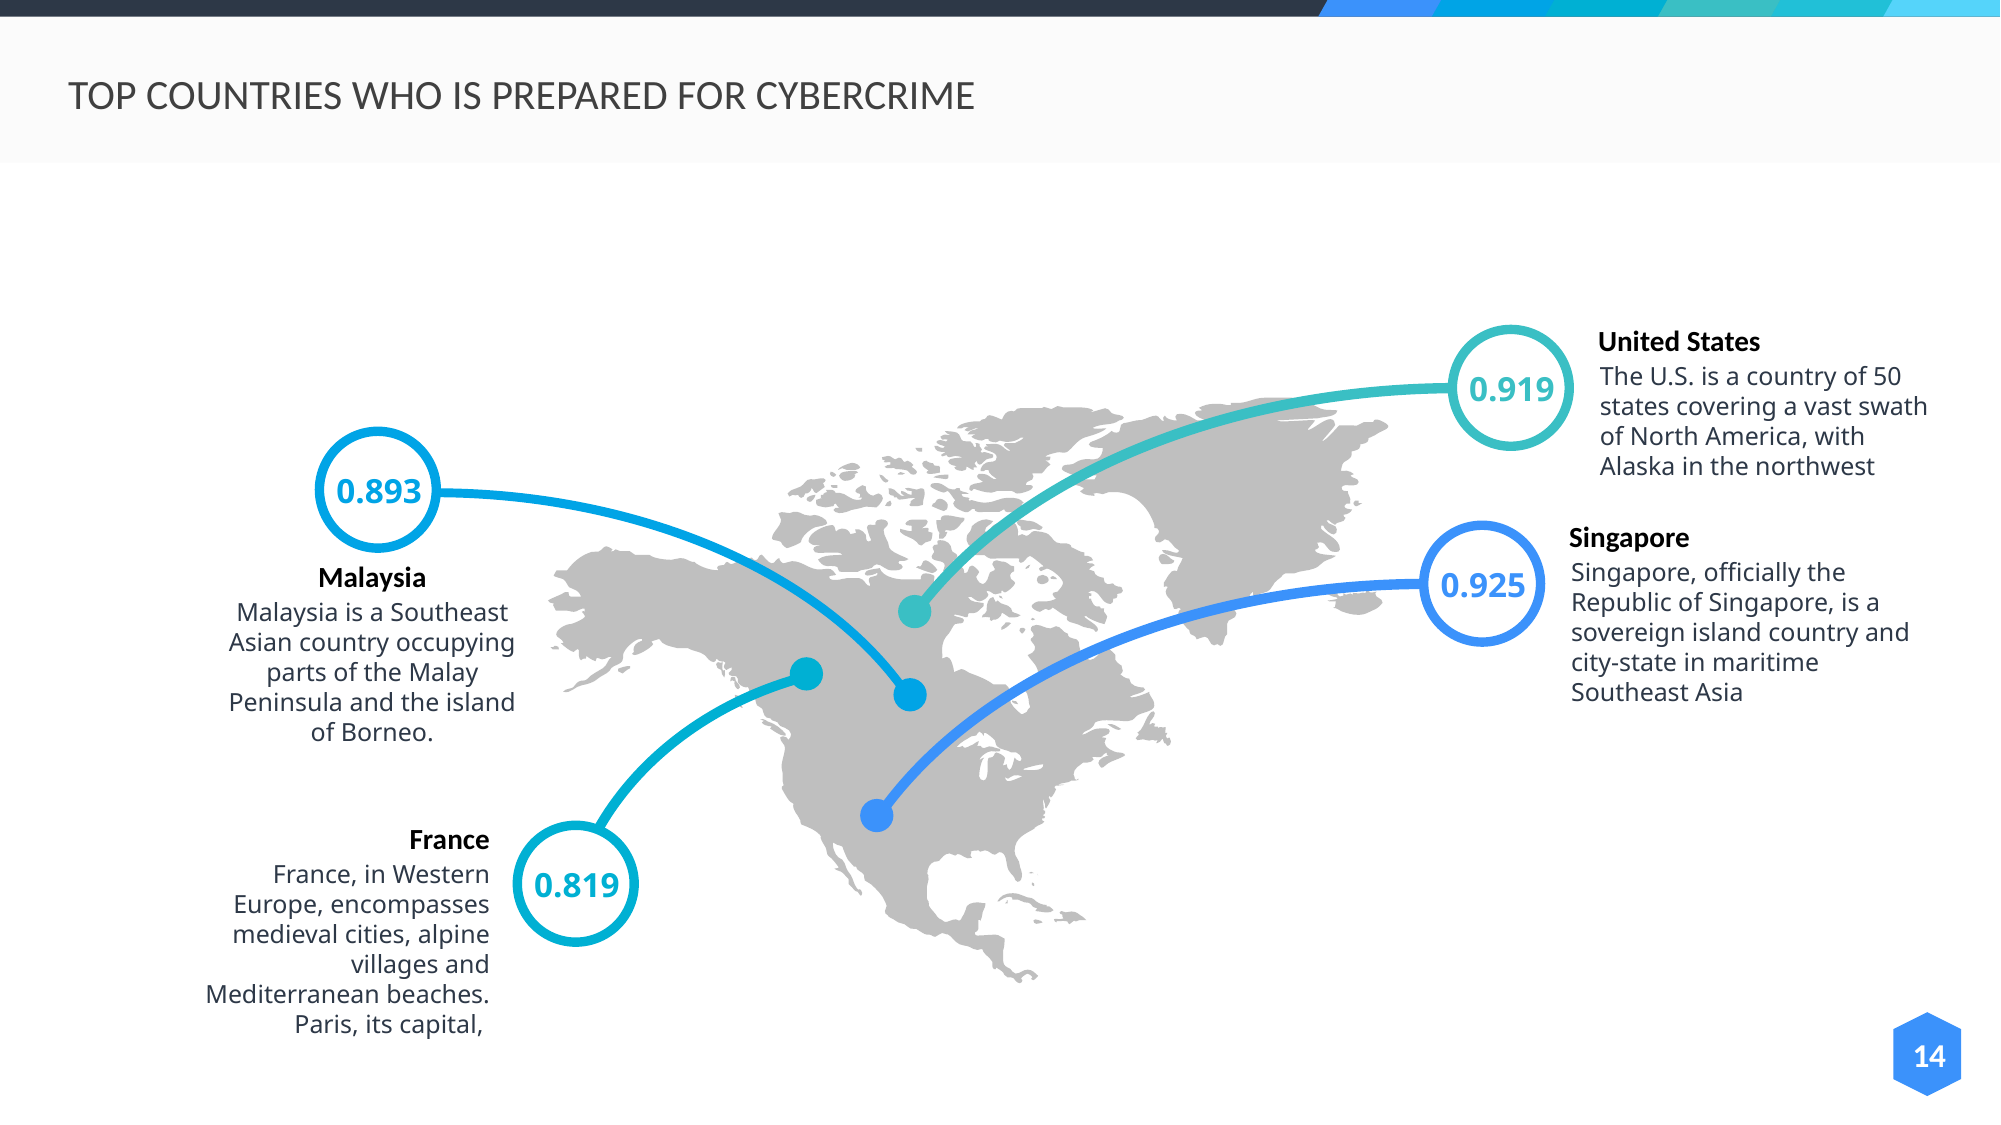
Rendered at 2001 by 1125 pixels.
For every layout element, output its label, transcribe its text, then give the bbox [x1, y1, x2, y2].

text_box Malaysia [303, 550, 442, 589]
text_box France [394, 813, 505, 851]
text_box [522, 911, 547, 936]
text_box [1389, 578, 1422, 590]
text_box [437, 488, 547, 506]
text_box [1429, 611, 1535, 644]
text_box United States [1583, 314, 1776, 365]
text_box Malaysia is a Southeast Asian country occupying parts of the Malay Peninsula and the island of Borneo. [201, 589, 543, 754]
text_box The U.S. is a country of 50 states covering a vast swath of North America, with Alaska in the northwest [1585, 353, 1959, 488]
text_box Singapore [1554, 510, 1705, 561]
text_box [1458, 328, 1564, 360]
text_box [1429, 524, 1535, 556]
text_box 0.819 [519, 856, 547, 911]
text_box [325, 518, 431, 550]
text_box TOP COUNTRIES WHO IS PREPARED FOR CYBERCRIME [53, 54, 1167, 137]
text_box 0.919 [1454, 360, 1570, 416]
text_box Singapore, officially the Republic of Singapore, is a sovereign island country and city-state in maritime Southeast Asia [1556, 548, 1944, 714]
text_box France, in Western Europe, encompasses medieval cities, alpine villages and Mediterranean beaches. Paris, its capital, [163, 851, 505, 1046]
text_box [1298, 382, 1451, 397]
text_box [523, 831, 547, 856]
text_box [547, 397, 1389, 984]
text_box 0.925 [1425, 556, 1541, 611]
text_box 0.893 [321, 462, 437, 518]
text_box [1458, 416, 1564, 448]
text_box [325, 430, 431, 462]
